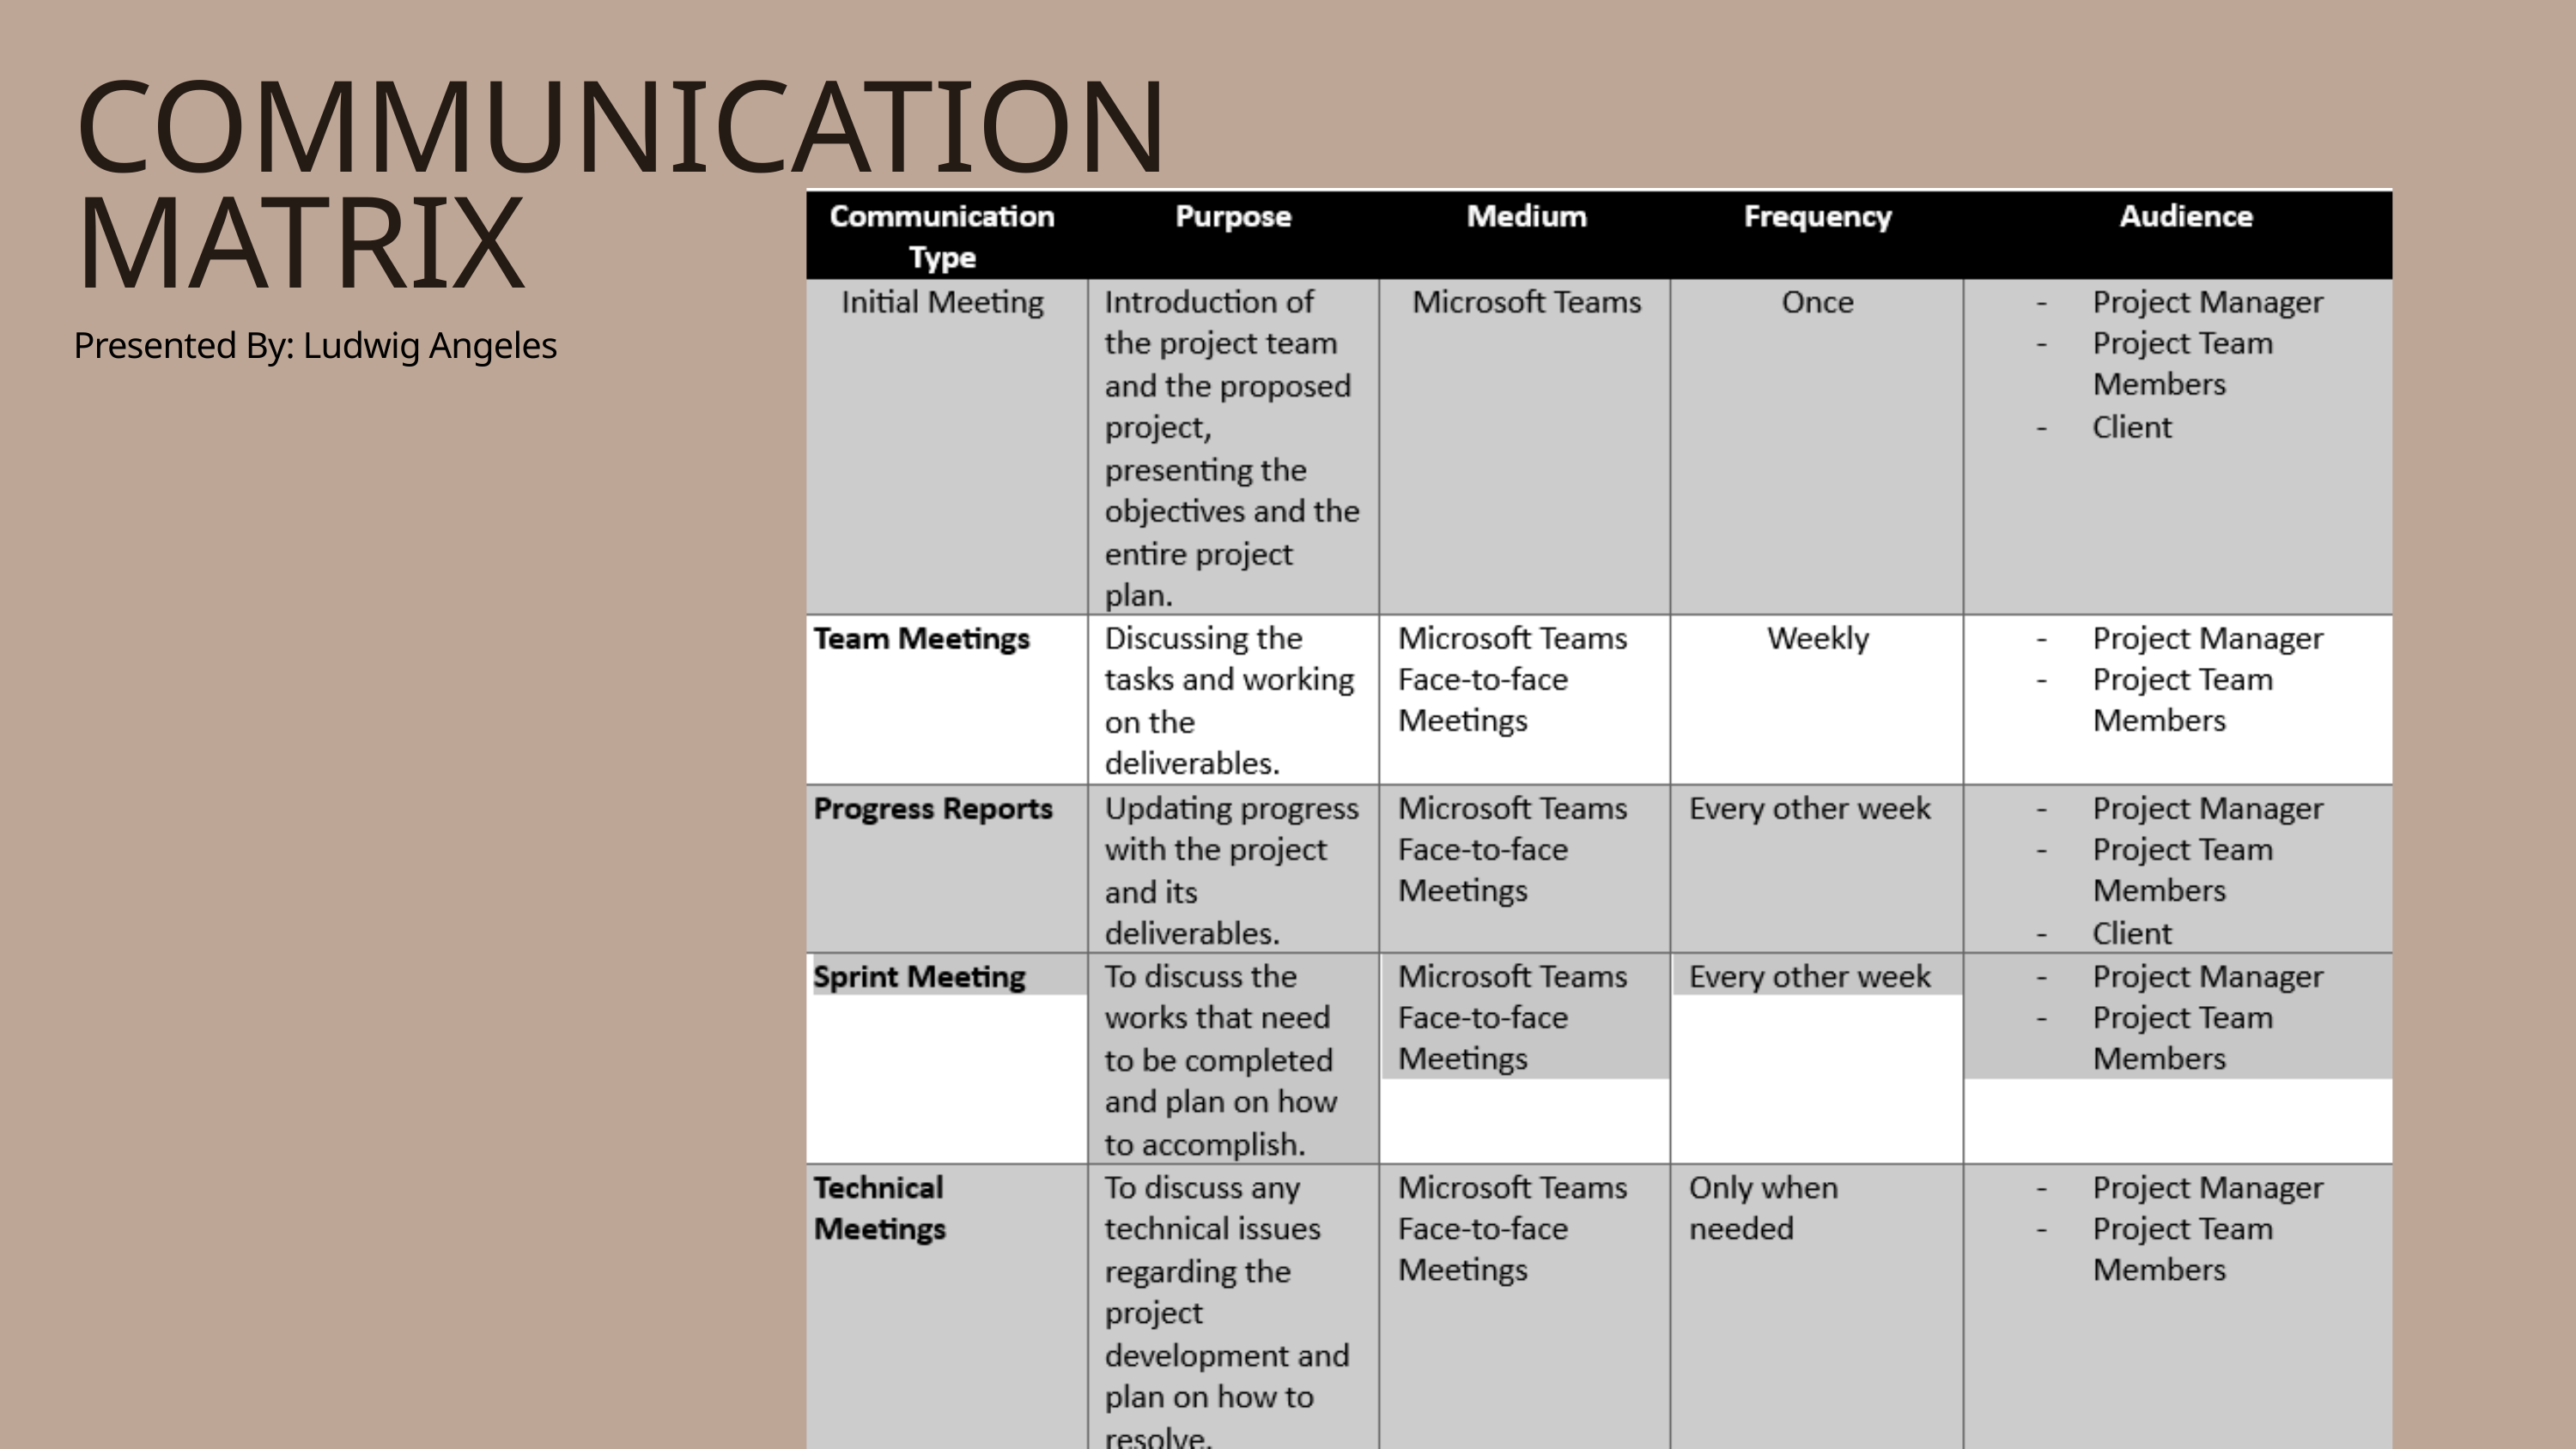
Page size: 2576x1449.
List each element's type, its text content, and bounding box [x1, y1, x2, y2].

text_box COMMUNICATION MATRIX [73, 82, 1288, 313]
text_box Presented By: Ludwig Angeles [73, 315, 718, 366]
text_box [806, 188, 2393, 1449]
